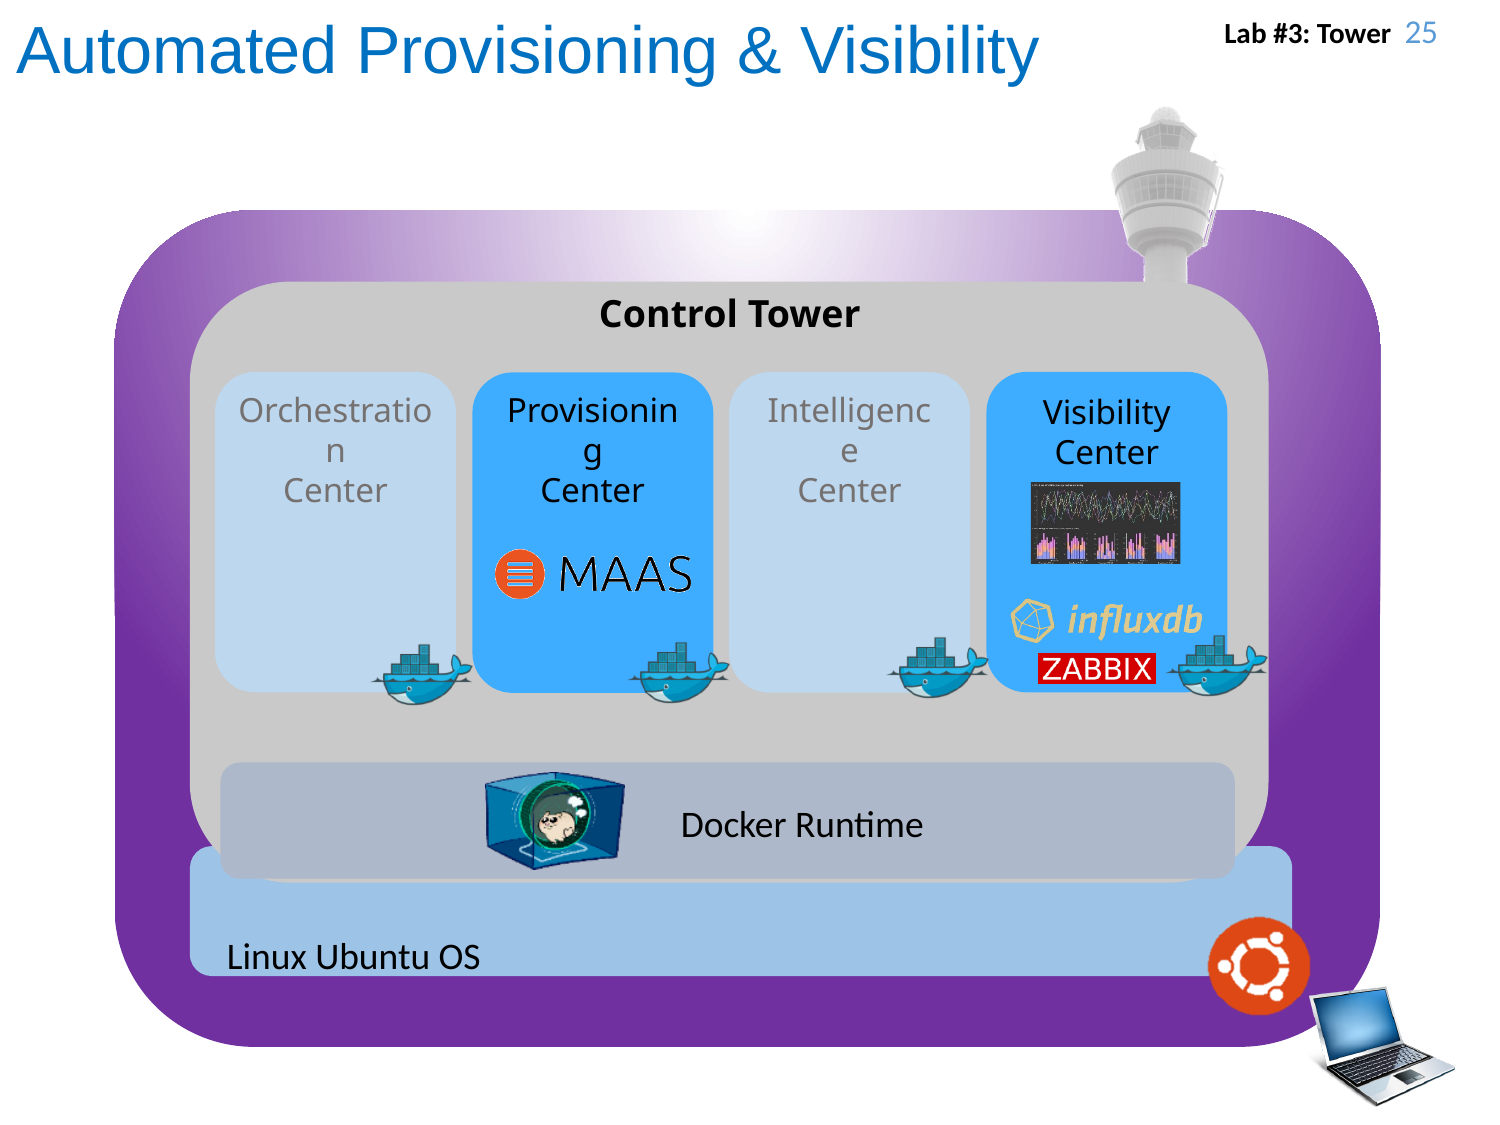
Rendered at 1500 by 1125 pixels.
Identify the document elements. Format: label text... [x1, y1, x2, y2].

picture [1004, 593, 1271, 706]
text_box [219, 761, 1236, 880]
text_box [472, 372, 714, 693]
text_box [263, 880, 1196, 884]
picture [884, 628, 992, 708]
text_box Automated Provisioning & Visibility [1, 0, 1500, 95]
picture [495, 476, 732, 713]
picture [1030, 482, 1181, 564]
text_box Docker Runtime [666, 792, 940, 853]
picture [1103, 95, 1228, 371]
picture [1306, 986, 1455, 1107]
text_box Control Tower [533, 283, 926, 343]
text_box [1205, 914, 1313, 1018]
text_box [188, 280, 1270, 858]
text_box [188, 845, 1294, 978]
picture [369, 634, 476, 715]
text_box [986, 371, 1228, 693]
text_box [215, 371, 456, 693]
text_box Linux Ubuntu OS [212, 925, 496, 985]
picture [1038, 653, 1156, 684]
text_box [729, 372, 971, 693]
picture [485, 772, 625, 870]
text_box [113, 209, 1306, 1048]
text_box [1228, 209, 1382, 986]
